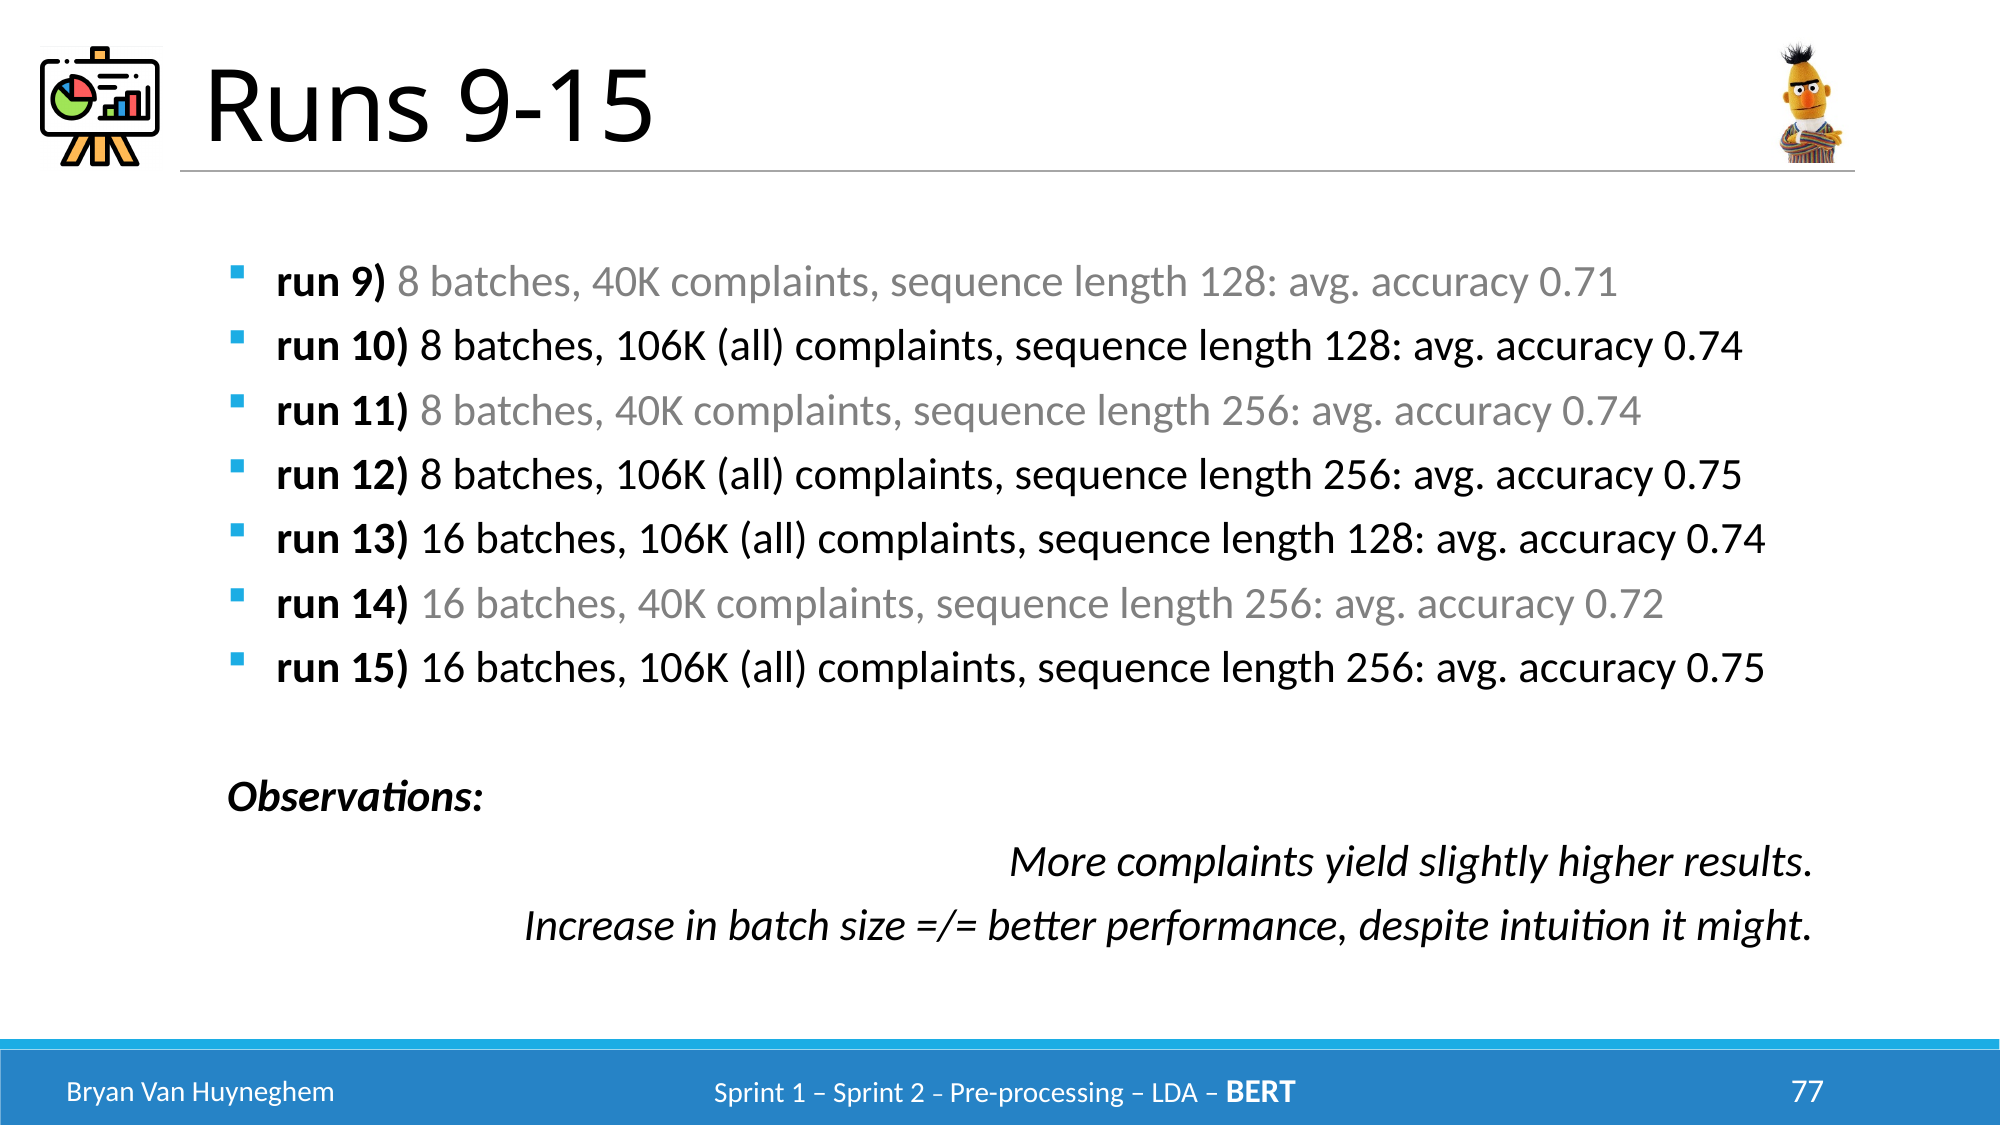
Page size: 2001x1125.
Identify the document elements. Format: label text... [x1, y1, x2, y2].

picture [1760, 36, 1856, 164]
picture [39, 46, 164, 172]
slide_number Bryan Van Huyneghem [51, 1059, 359, 1120]
footer Sprint 1 – Sprint 2 – Pre-processing – LDA – BERT [359, 1059, 1651, 1120]
text_box [179, 47, 1759, 170]
text_box run 9) 8 batches, 40K complaints, sequence length 128: avg. accuracy 0.71 run 10) 8 batches, 106K (all) complaints, sequence length 128: avg. accuracy 0.74 run 11) 8 batches, 40K complaints, sequence length 256: avg. accuracy 0.74 run 12) 8 batches, 106K (all) complaints, sequence length 256: avg. accuracy 0.75 run 13) 16 batches, 106K (all) complaints, sequence length 128: avg. accuracy 0.74 run 14) 16 batches, 40K complaints, sequence length 256: avg. accuracy 0.72 run 15) 16 batches, 106K (all) complaints, sequence length 256: avg. accuracy 0.75 Observations: More complaints yield slightly higher results. Increase in batch size =/= better performance, despite intuition it might. [179, 233, 1830, 963]
slide_number 77 [1741, 1059, 1840, 1120]
